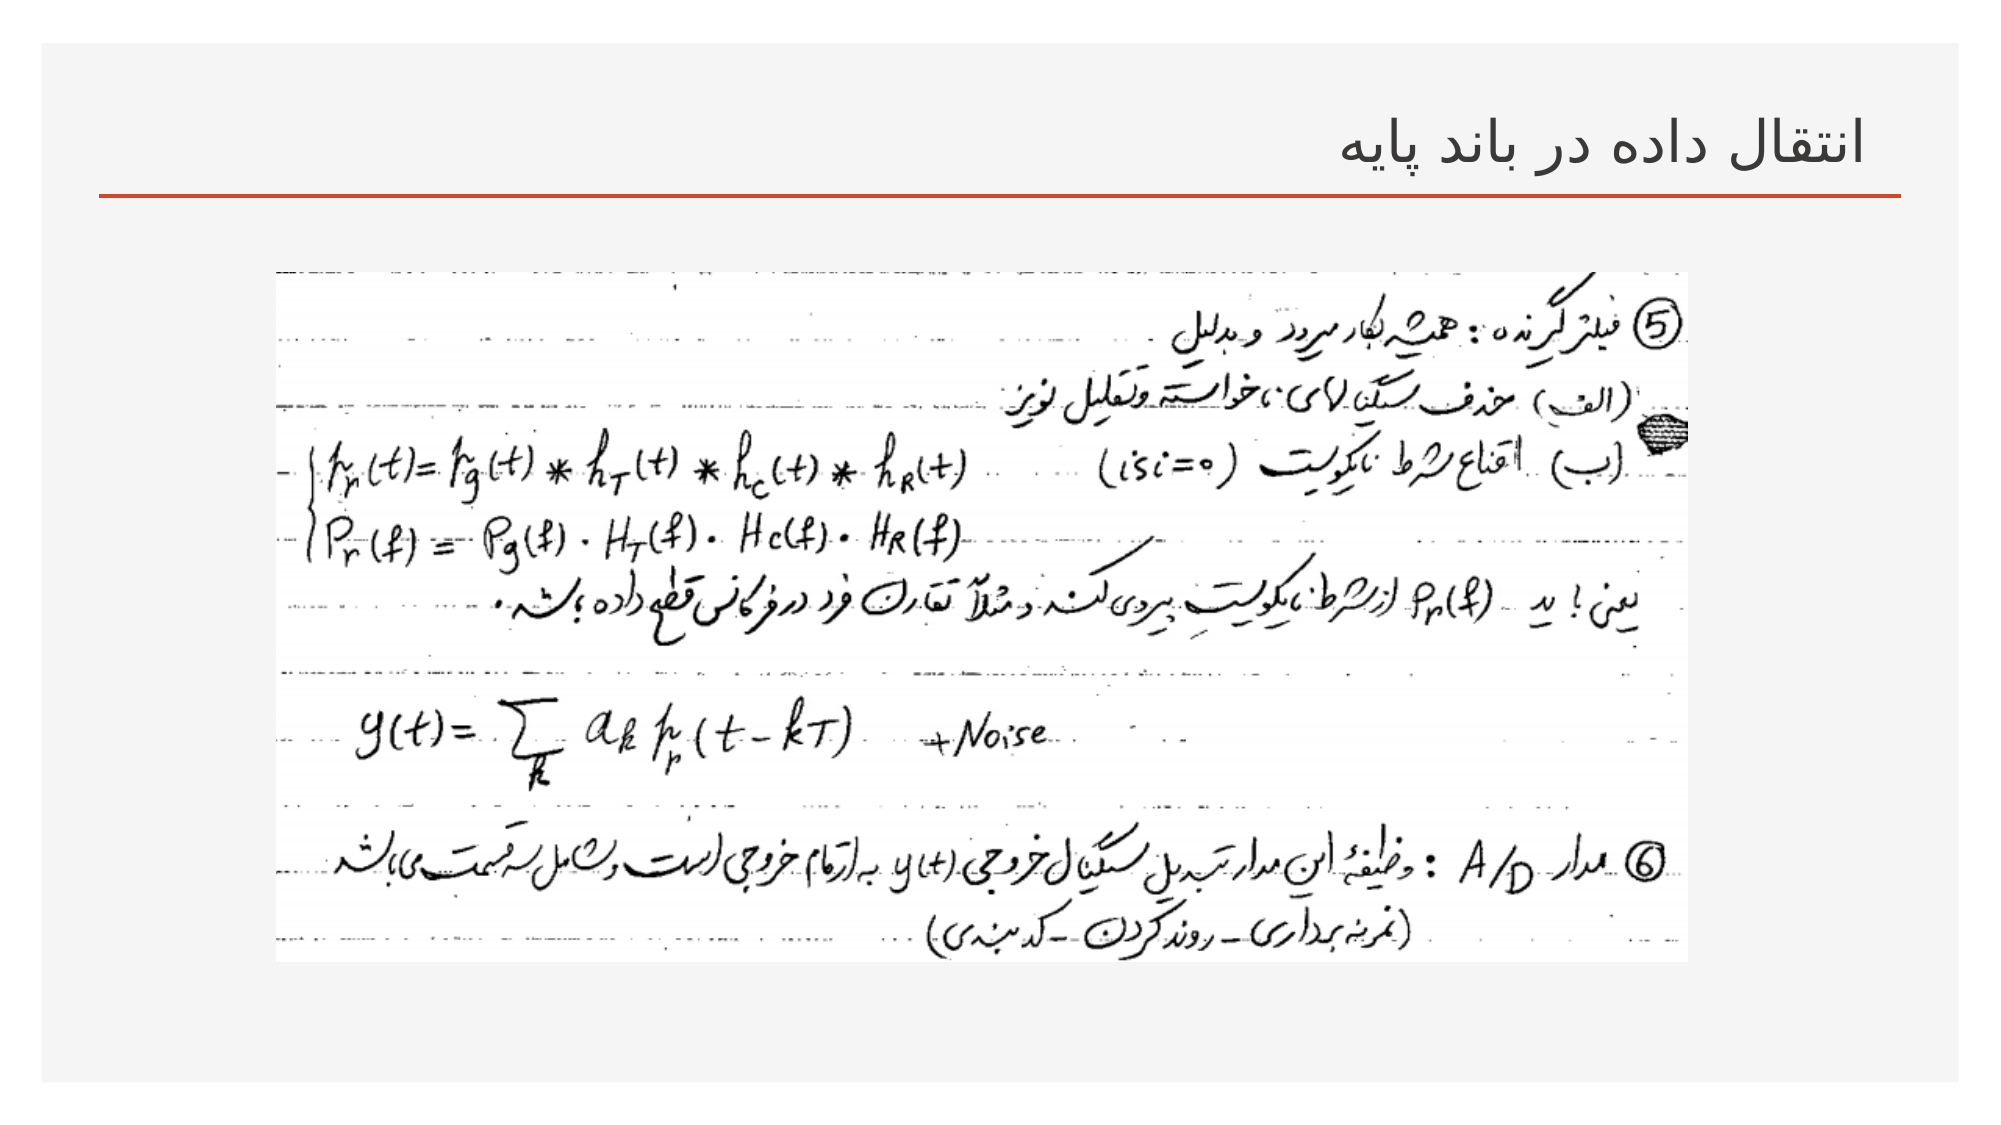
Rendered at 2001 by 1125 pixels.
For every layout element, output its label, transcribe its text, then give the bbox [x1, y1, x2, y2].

picture [276, 272, 1688, 962]
title انتقال داده در باند پایه [754, 77, 1883, 182]
